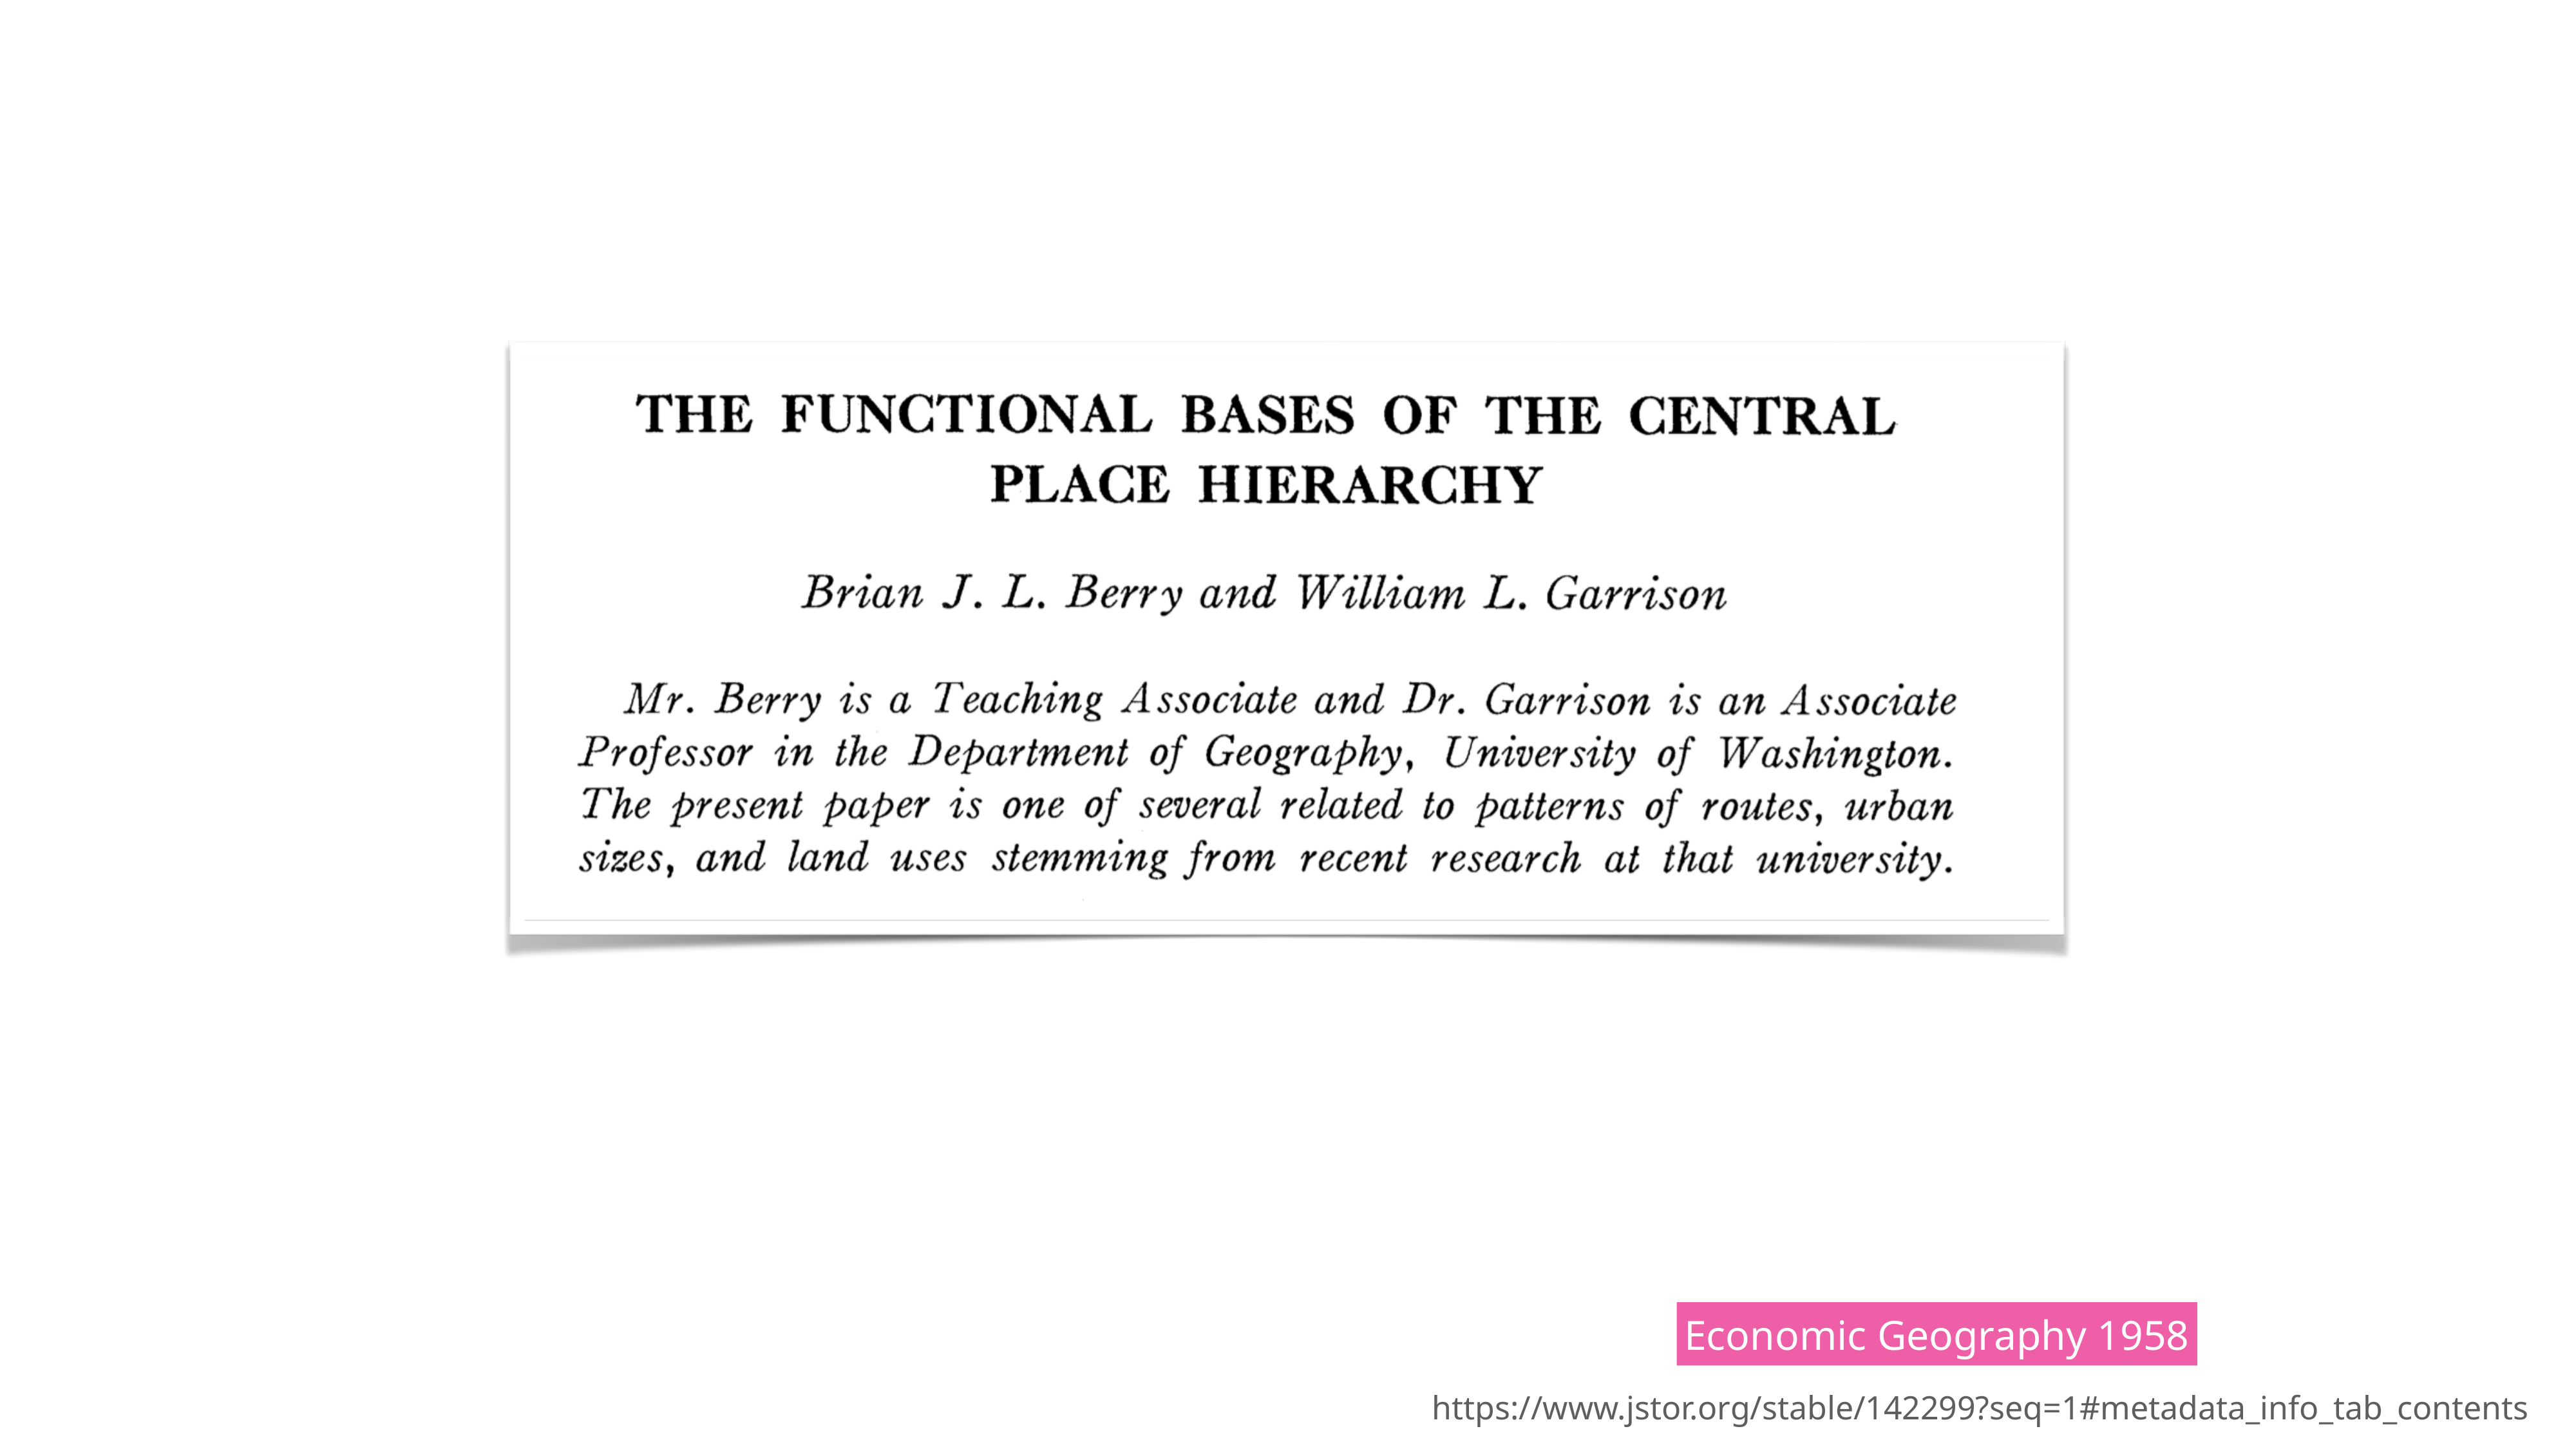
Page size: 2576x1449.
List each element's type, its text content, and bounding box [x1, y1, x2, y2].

text_box https://www.jstor.org/stable/142299?seq=1#metadata_info_tab_contents [1426, 1382, 2535, 1432]
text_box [504, 340, 2072, 961]
text_box Economic Geography 1958 [1676, 1302, 2197, 1366]
